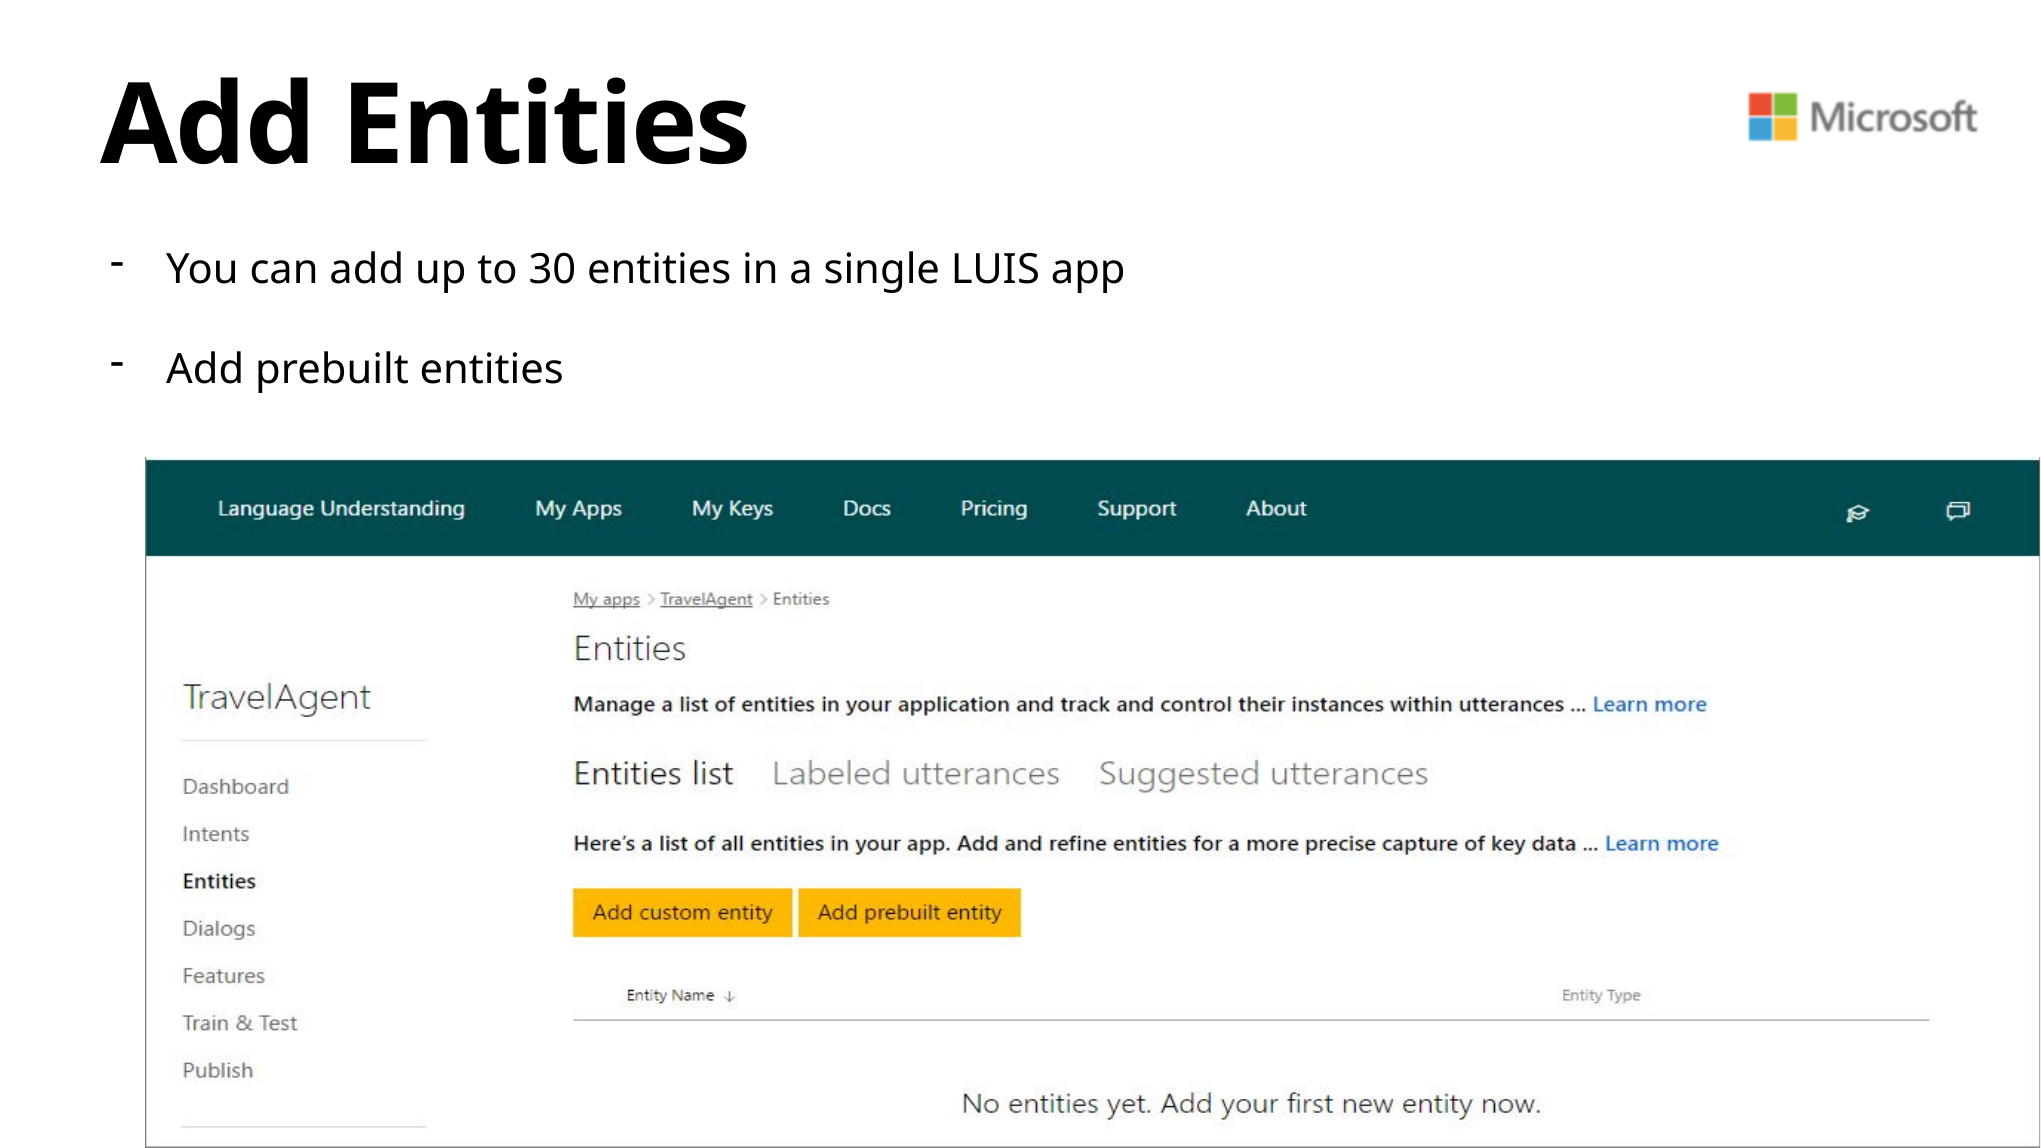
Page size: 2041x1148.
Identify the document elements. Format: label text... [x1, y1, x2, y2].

picture [144, 457, 2041, 1148]
text_box Add Entities [85, 58, 2036, 187]
text_box You can add up to 30 entities in a single LUIS app Add prebuilt entities [95, 234, 1998, 400]
picture [1720, 60, 1996, 159]
